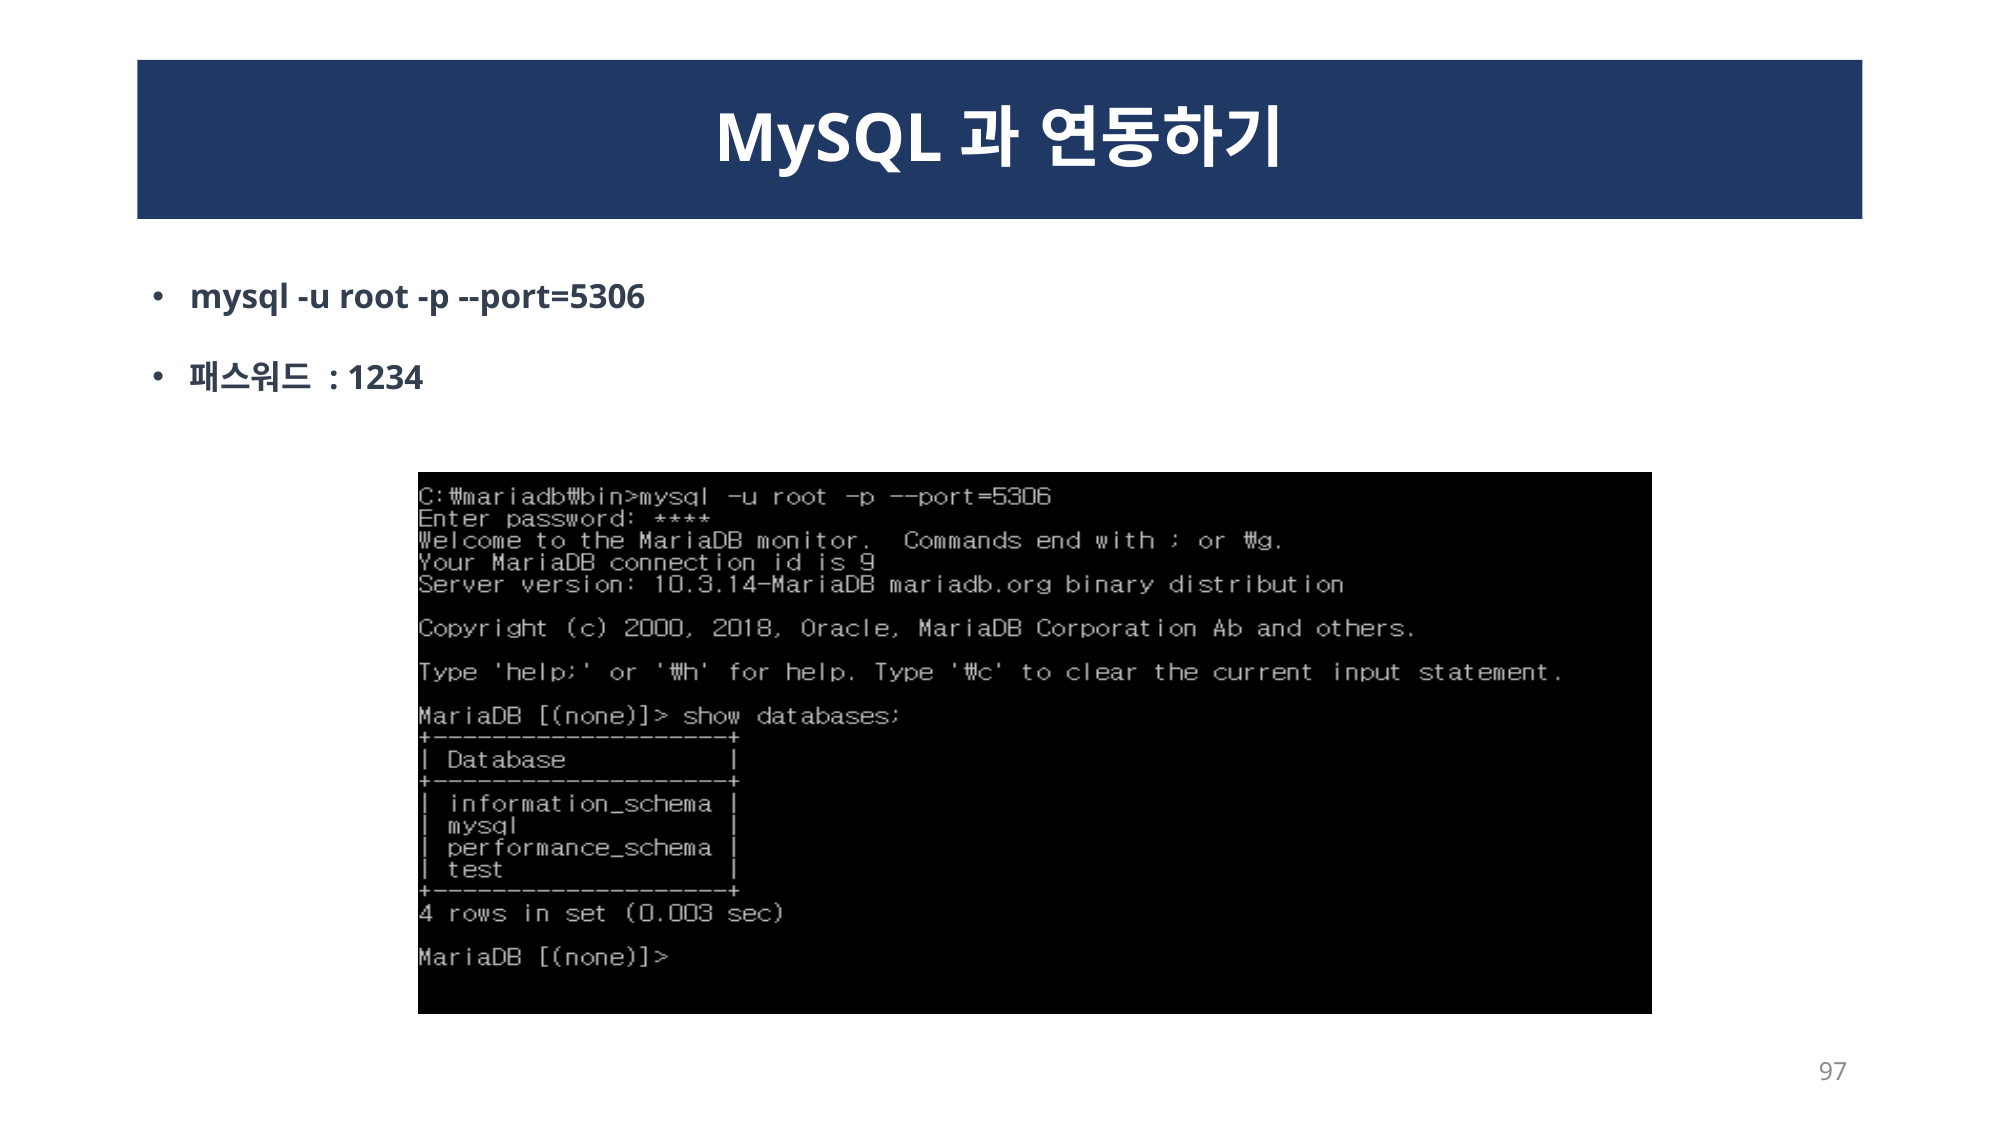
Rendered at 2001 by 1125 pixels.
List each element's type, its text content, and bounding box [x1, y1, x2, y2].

picture [418, 472, 1652, 1014]
title MySQL과 연동하기 [137, 59, 1863, 219]
list mysql -u root -p --port=5306 패스워드 : 1234 [137, 248, 1863, 1014]
slide_number 97 [1412, 1042, 1863, 1103]
